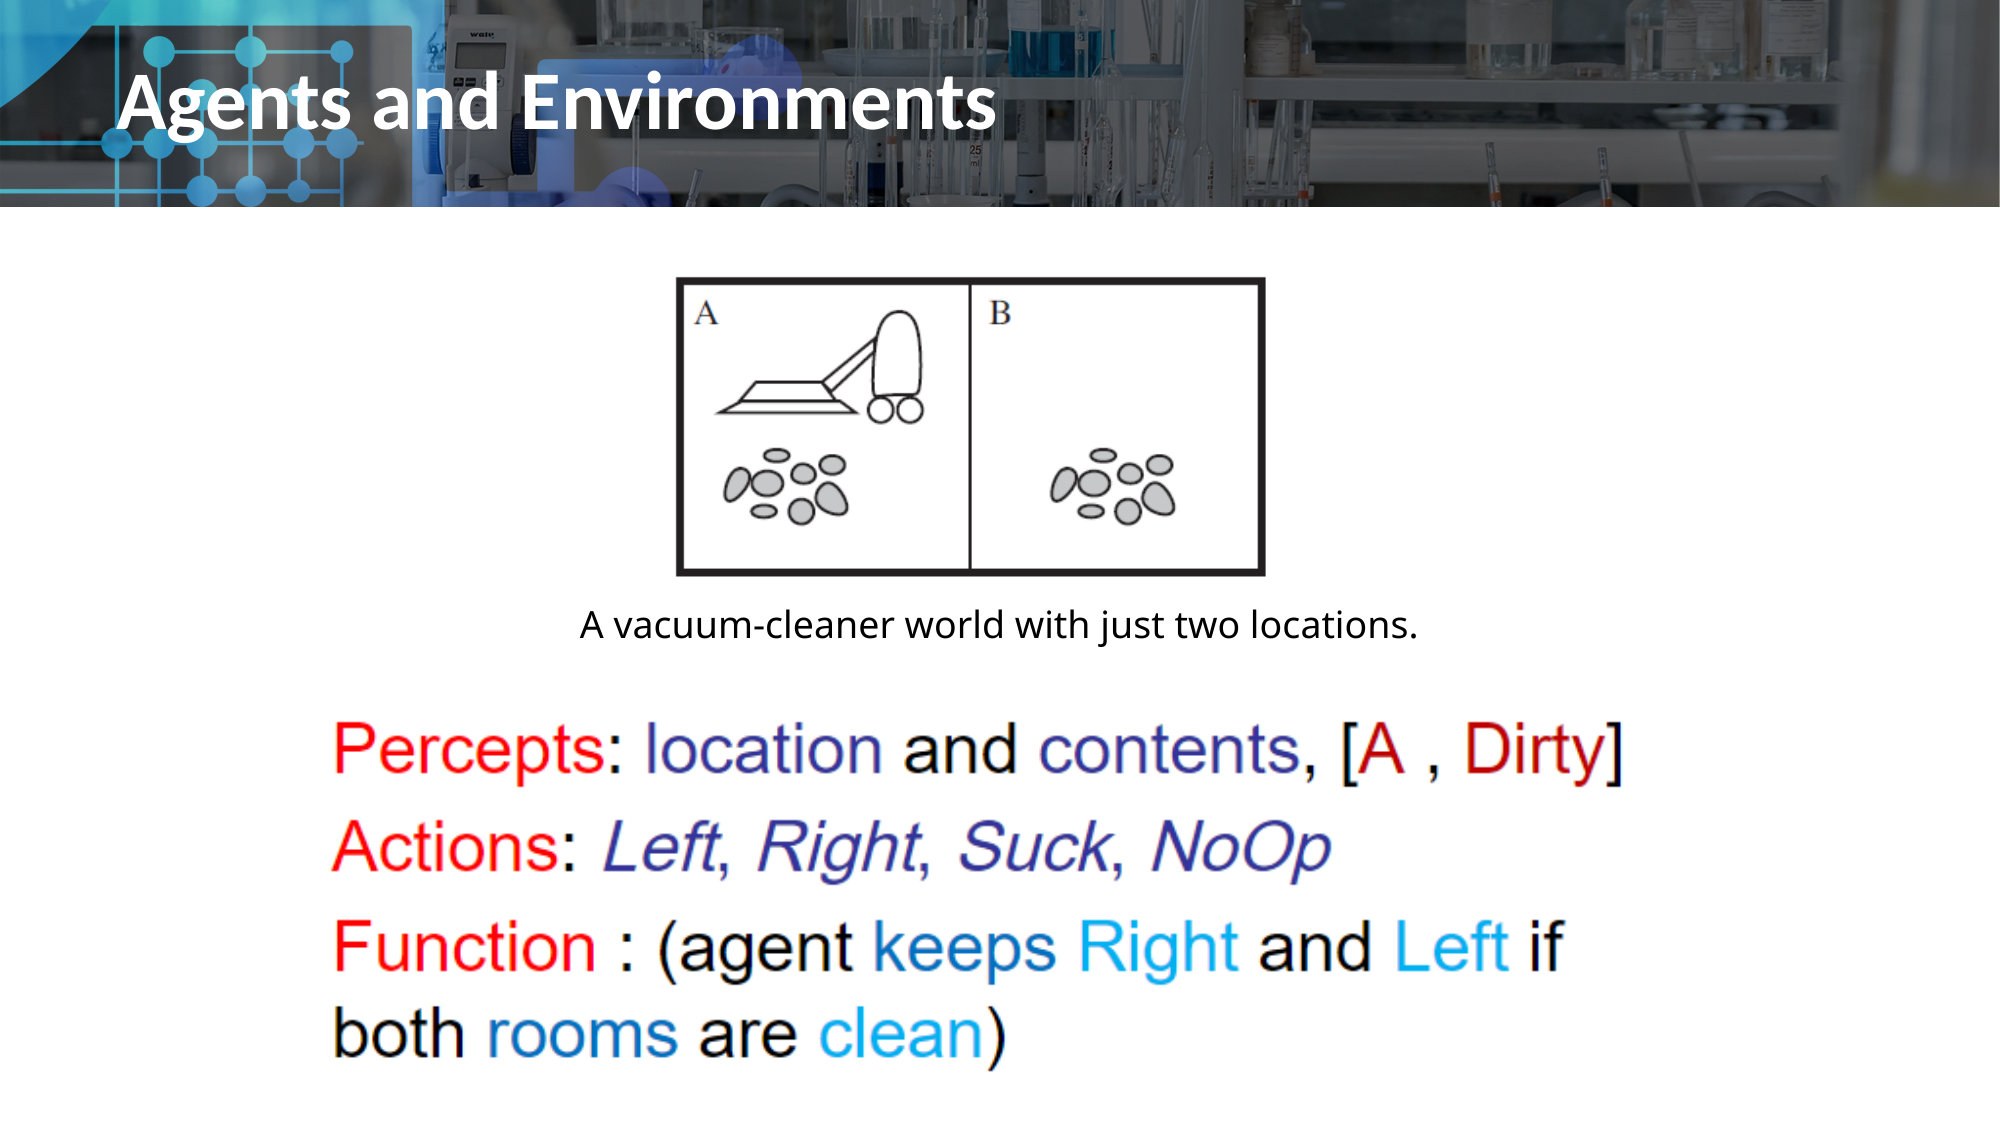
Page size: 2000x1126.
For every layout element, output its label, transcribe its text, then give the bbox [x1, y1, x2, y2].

picture [0, 0, 2000, 1125]
title Agents and Environments [99, 31, 1900, 163]
text_box A vacuum-cleaner world with just two locations. [565, 603, 1435, 654]
